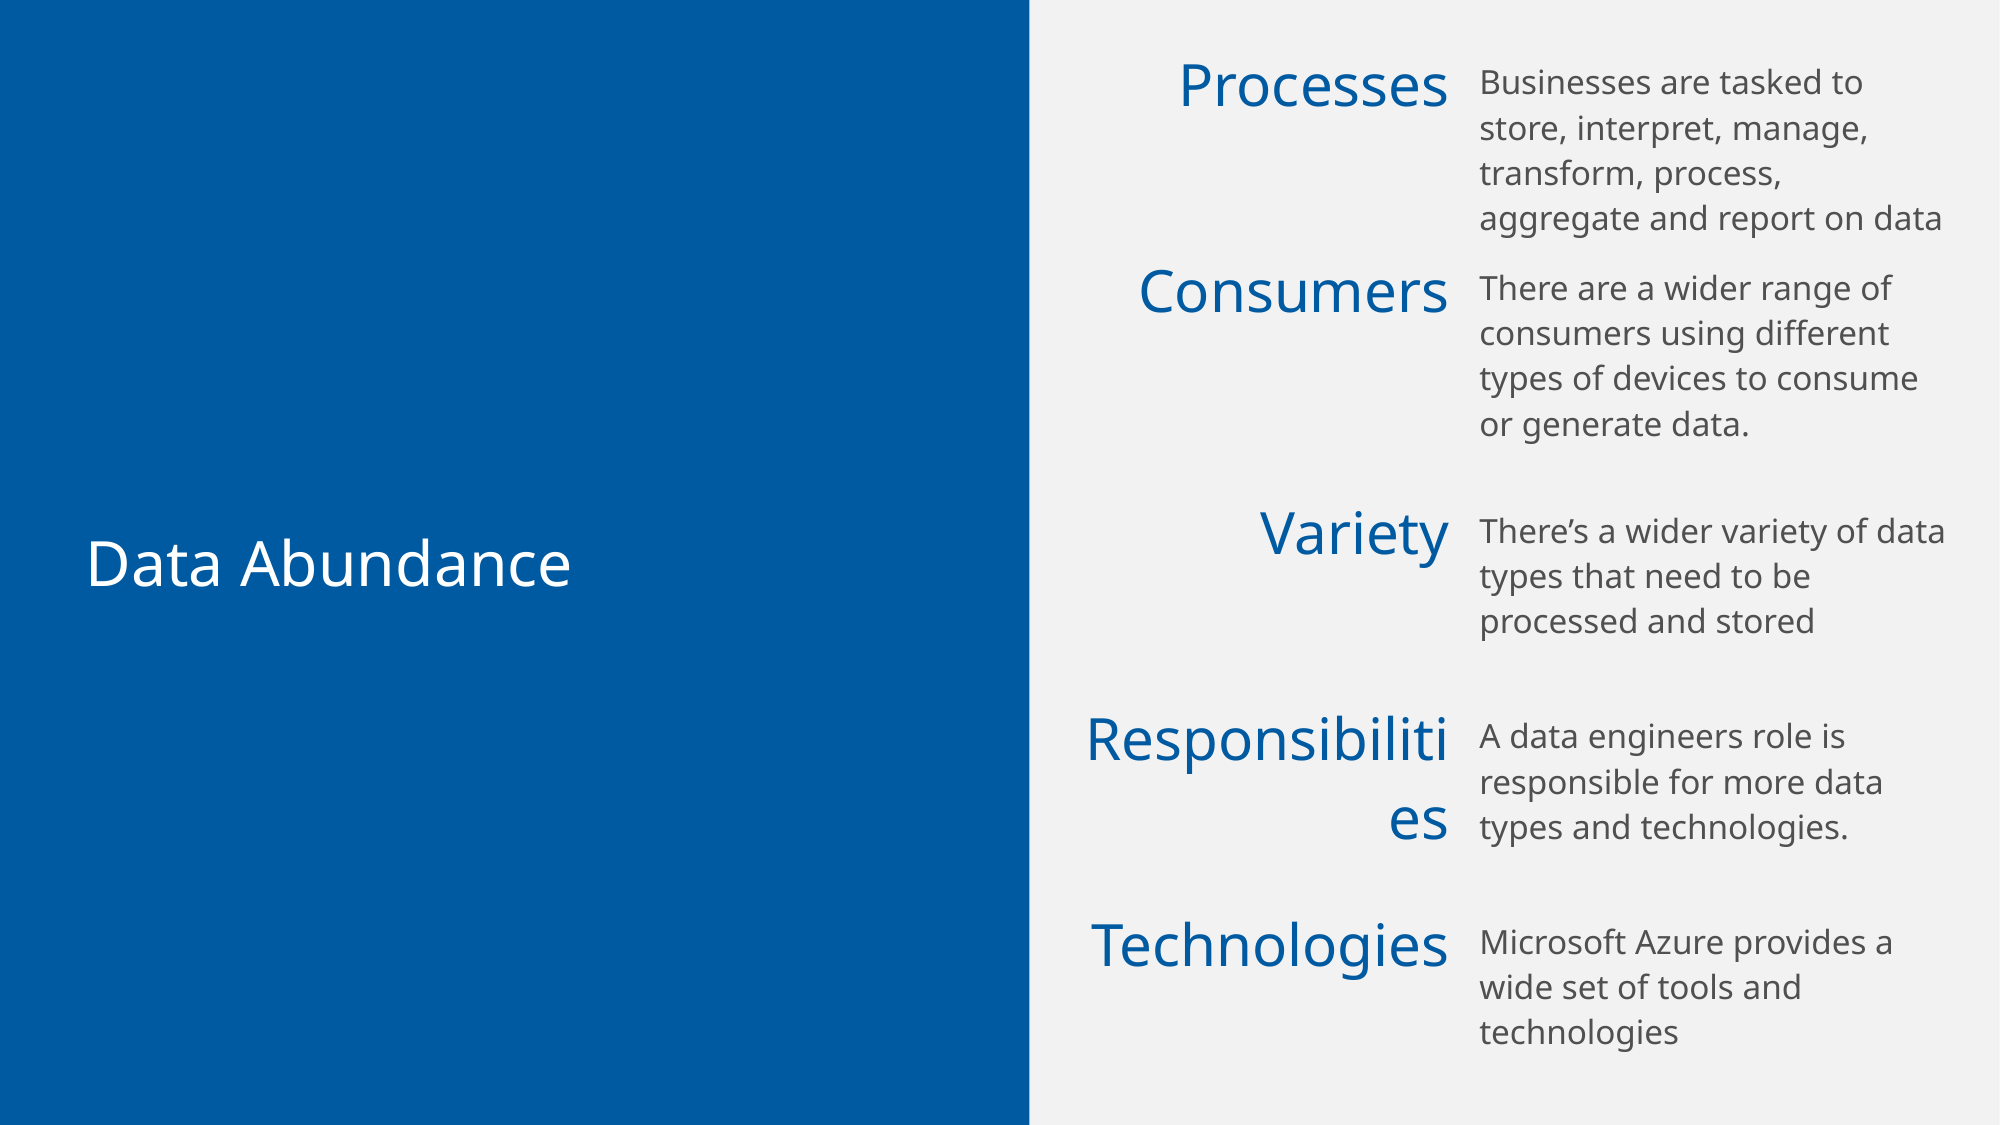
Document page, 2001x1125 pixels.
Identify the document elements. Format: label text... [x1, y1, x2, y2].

table_cell Responsibilities [1069, 691, 1464, 897]
table_cell Consumers [1069, 242, 1464, 485]
text_box [1027, 0, 2000, 1125]
table_cell Technologies [1069, 897, 1464, 1102]
table_cell There are a wider range of consumers using different types of devices to consume or generate data. [1464, 242, 1962, 485]
table_cell A data engineers role is responsible for more data types and technologies. [1464, 691, 1962, 897]
table_header Processes [1069, 37, 1464, 242]
text_box Data Abundance [70, 517, 875, 607]
table_cell There’s a wider variety of data types that need to be processed and stored [1464, 485, 1962, 691]
table_cell Variety [1069, 485, 1464, 691]
table_header Businesses are tasked to store, interpret, manage, transform, process, aggregate and report on data [1464, 37, 1962, 242]
text_box [0, 0, 1027, 1125]
table_cell Microsoft Azure provides a wide set of tools and technologies [1464, 897, 1962, 1102]
